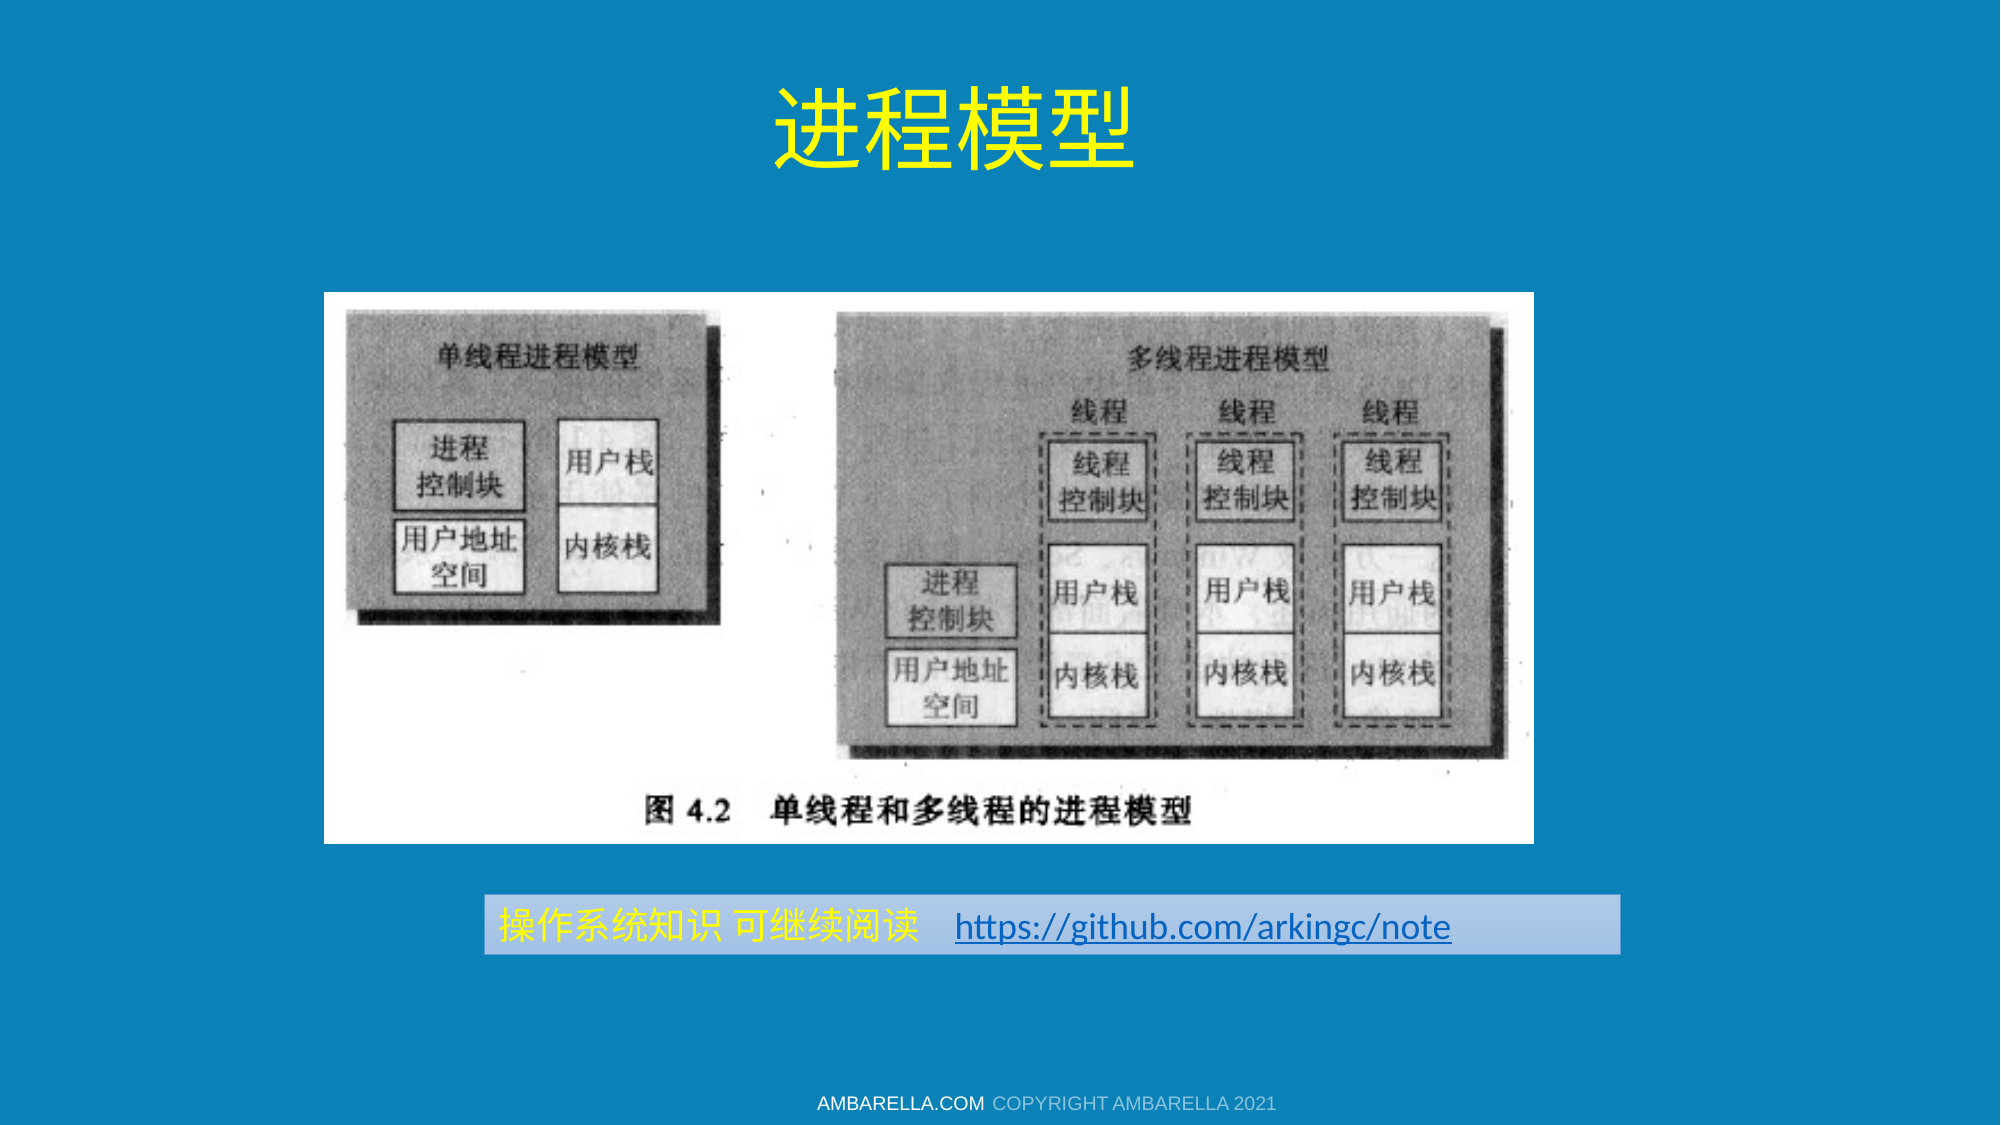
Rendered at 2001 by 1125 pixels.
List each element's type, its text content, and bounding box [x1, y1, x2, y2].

title 进程模型 [756, 24, 1157, 243]
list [324, 292, 1534, 844]
text_box 操作系统知识 可继续阅读 https://github.com/arkingc/note [484, 894, 1621, 955]
